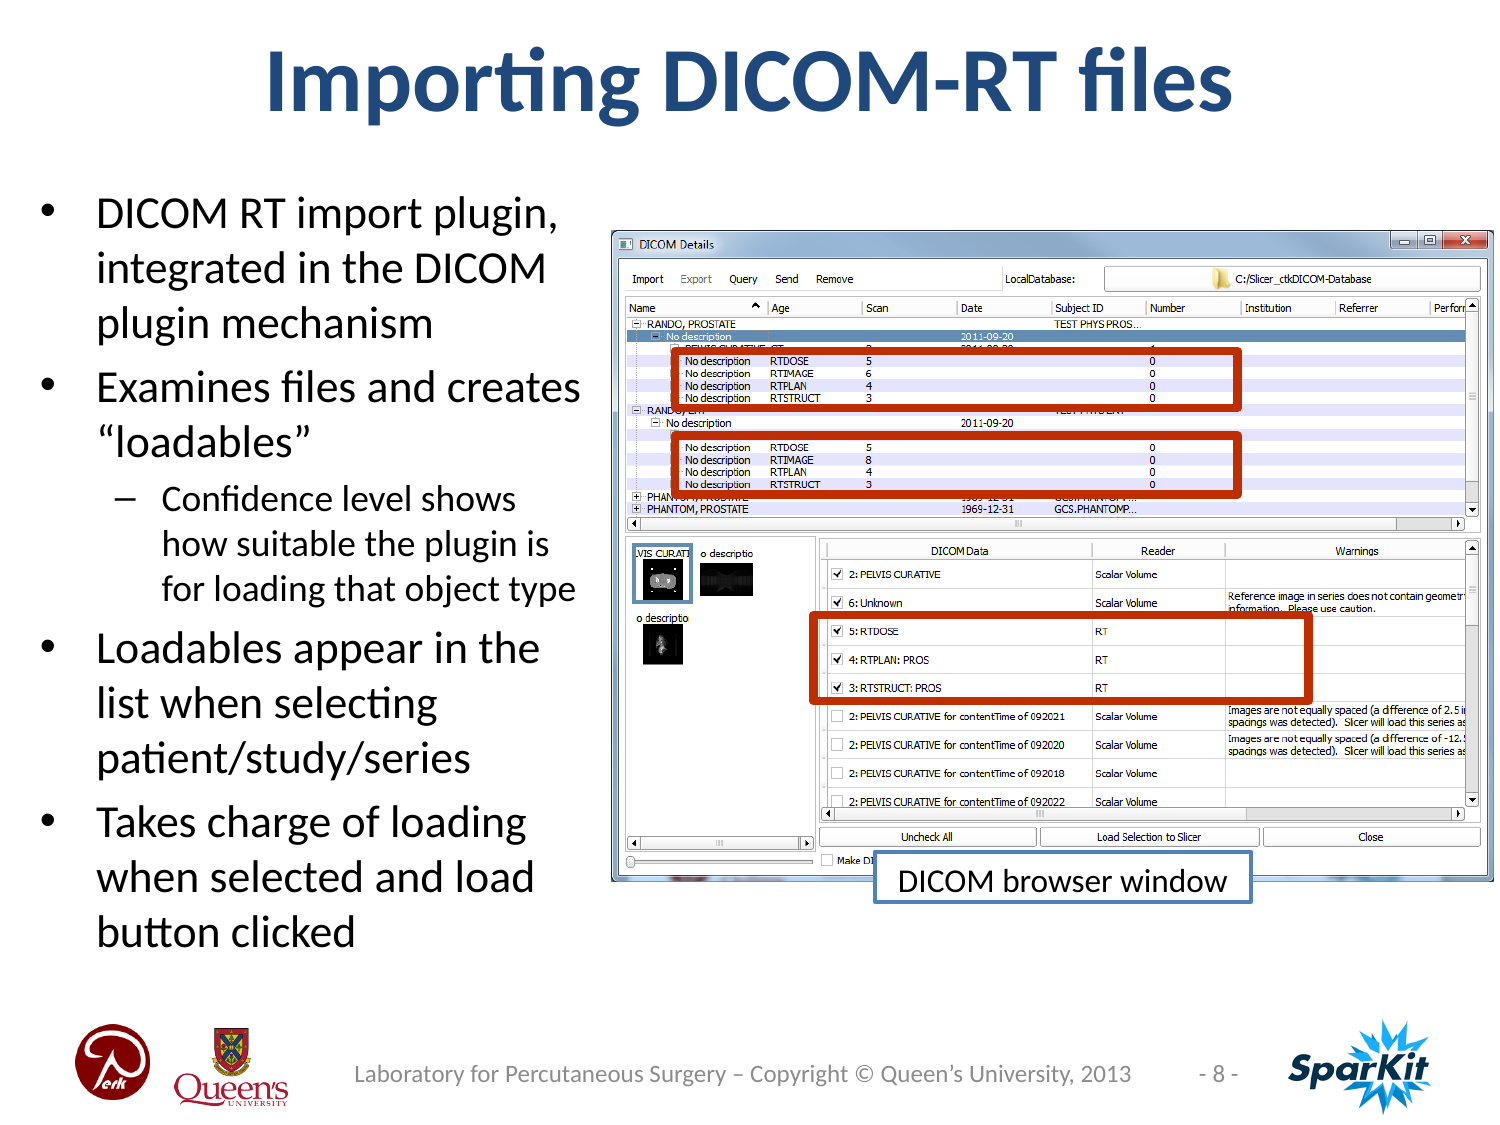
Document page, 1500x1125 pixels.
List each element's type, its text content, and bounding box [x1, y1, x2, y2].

text_box DICOM RT import plugin, integrated in the DICOM plugin mechanism Examines files and creates “loadables” Confidence level shows how suitable the plugin is for loading that object type Loadables appear in the list when selecting patient/study/series Takes charge of loading when selected and load button clicked [24, 174, 600, 967]
picture [174, 1028, 288, 1106]
slide_number - 8 - [1175, 1042, 1263, 1103]
picture [611, 230, 1494, 882]
text_box Importing DICOM-RT files [0, 12, 1500, 163]
picture [1287, 1018, 1431, 1115]
picture [75, 1024, 150, 1100]
footer Laboratory for Percutaneous Surgery – Copyright © Queen’s University, 2013 [312, 1042, 1175, 1103]
text_box DICOM browser window [873, 891, 1253, 904]
